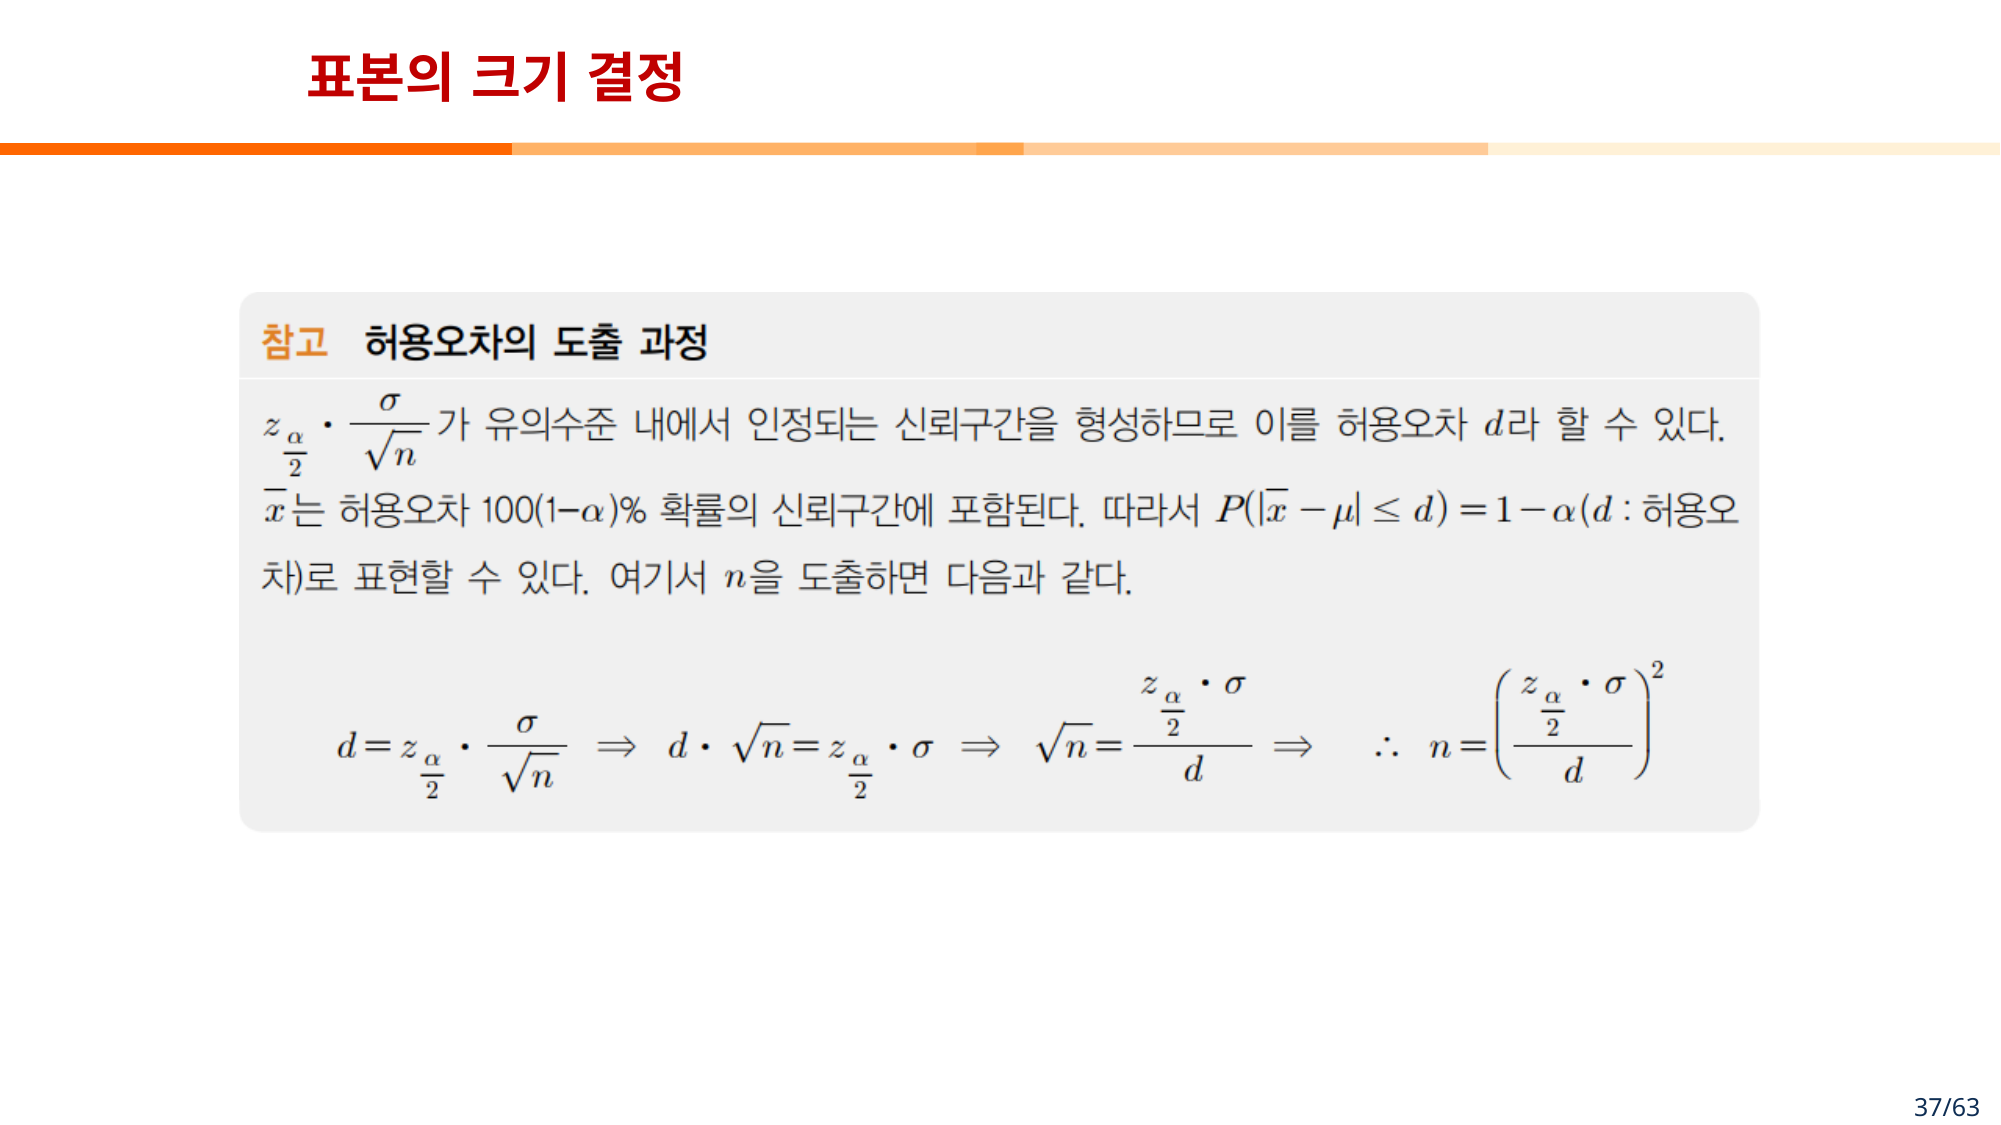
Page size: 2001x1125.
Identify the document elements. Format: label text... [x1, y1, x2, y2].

title 표본의 크기 결정 [291, 31, 1709, 122]
picture [239, 291, 1761, 834]
